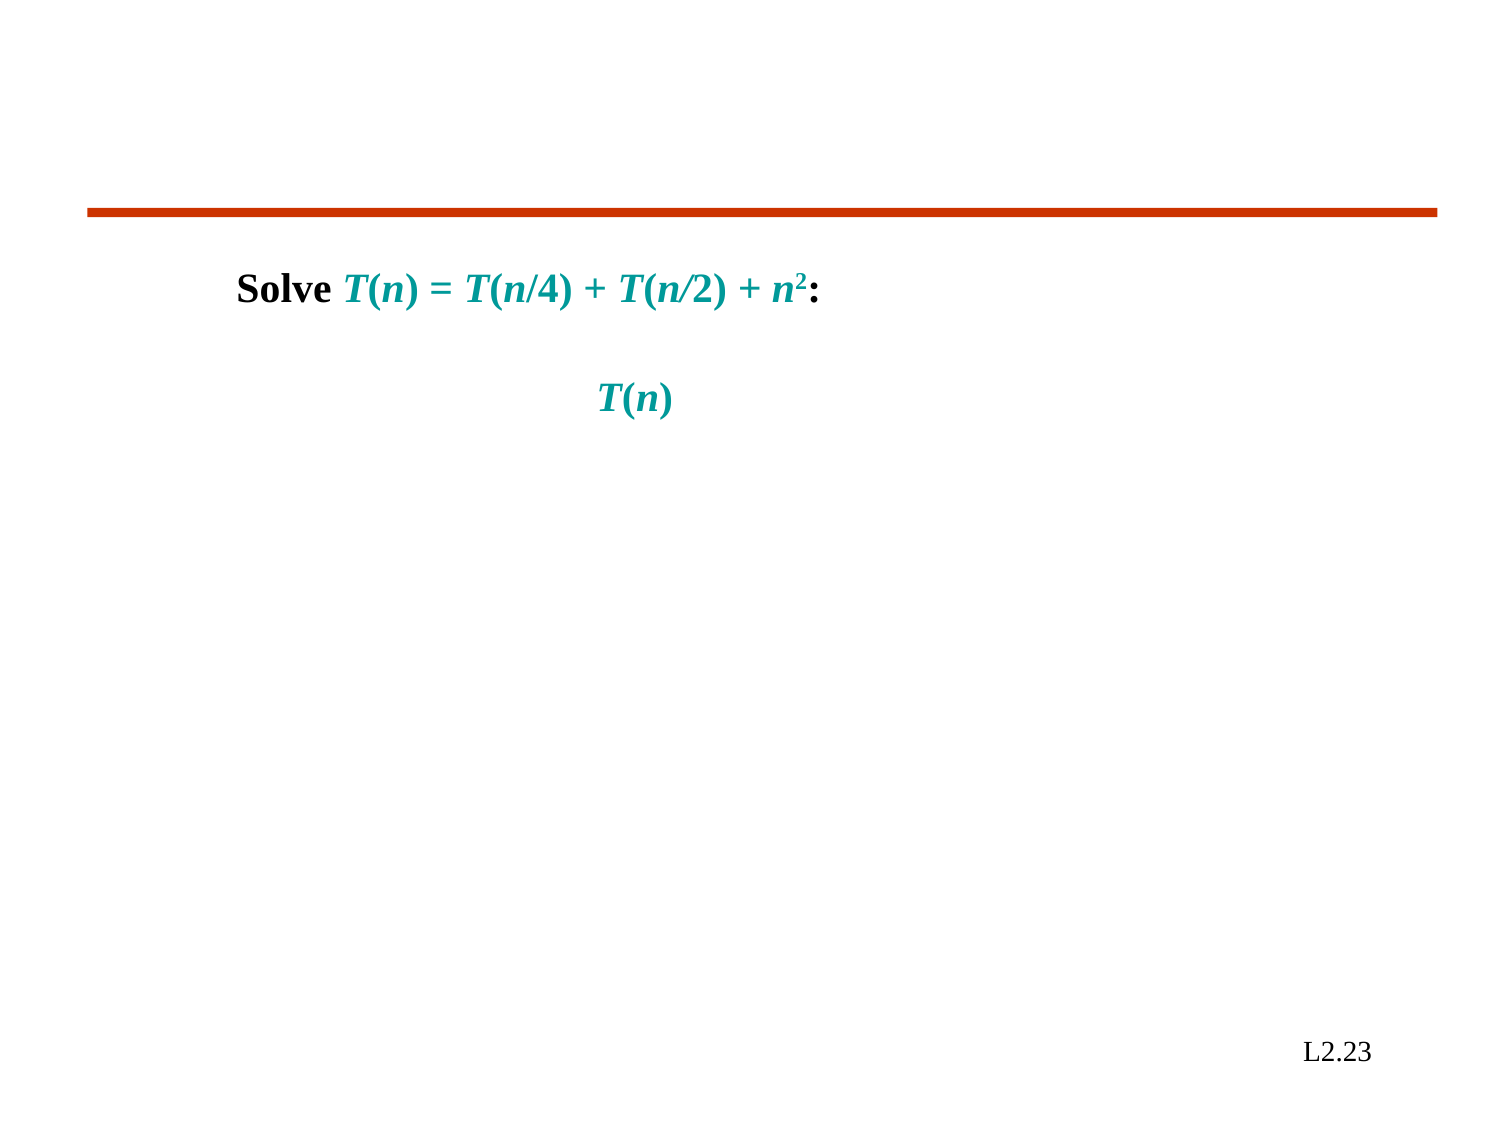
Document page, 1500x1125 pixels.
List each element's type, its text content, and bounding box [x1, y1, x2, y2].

slide_number L2.23 [1074, 1024, 1388, 1101]
text_box Solve T(n) = T(n/4) + T(n/2) + n2: [221, 253, 837, 318]
text_box T(n) [581, 362, 689, 428]
